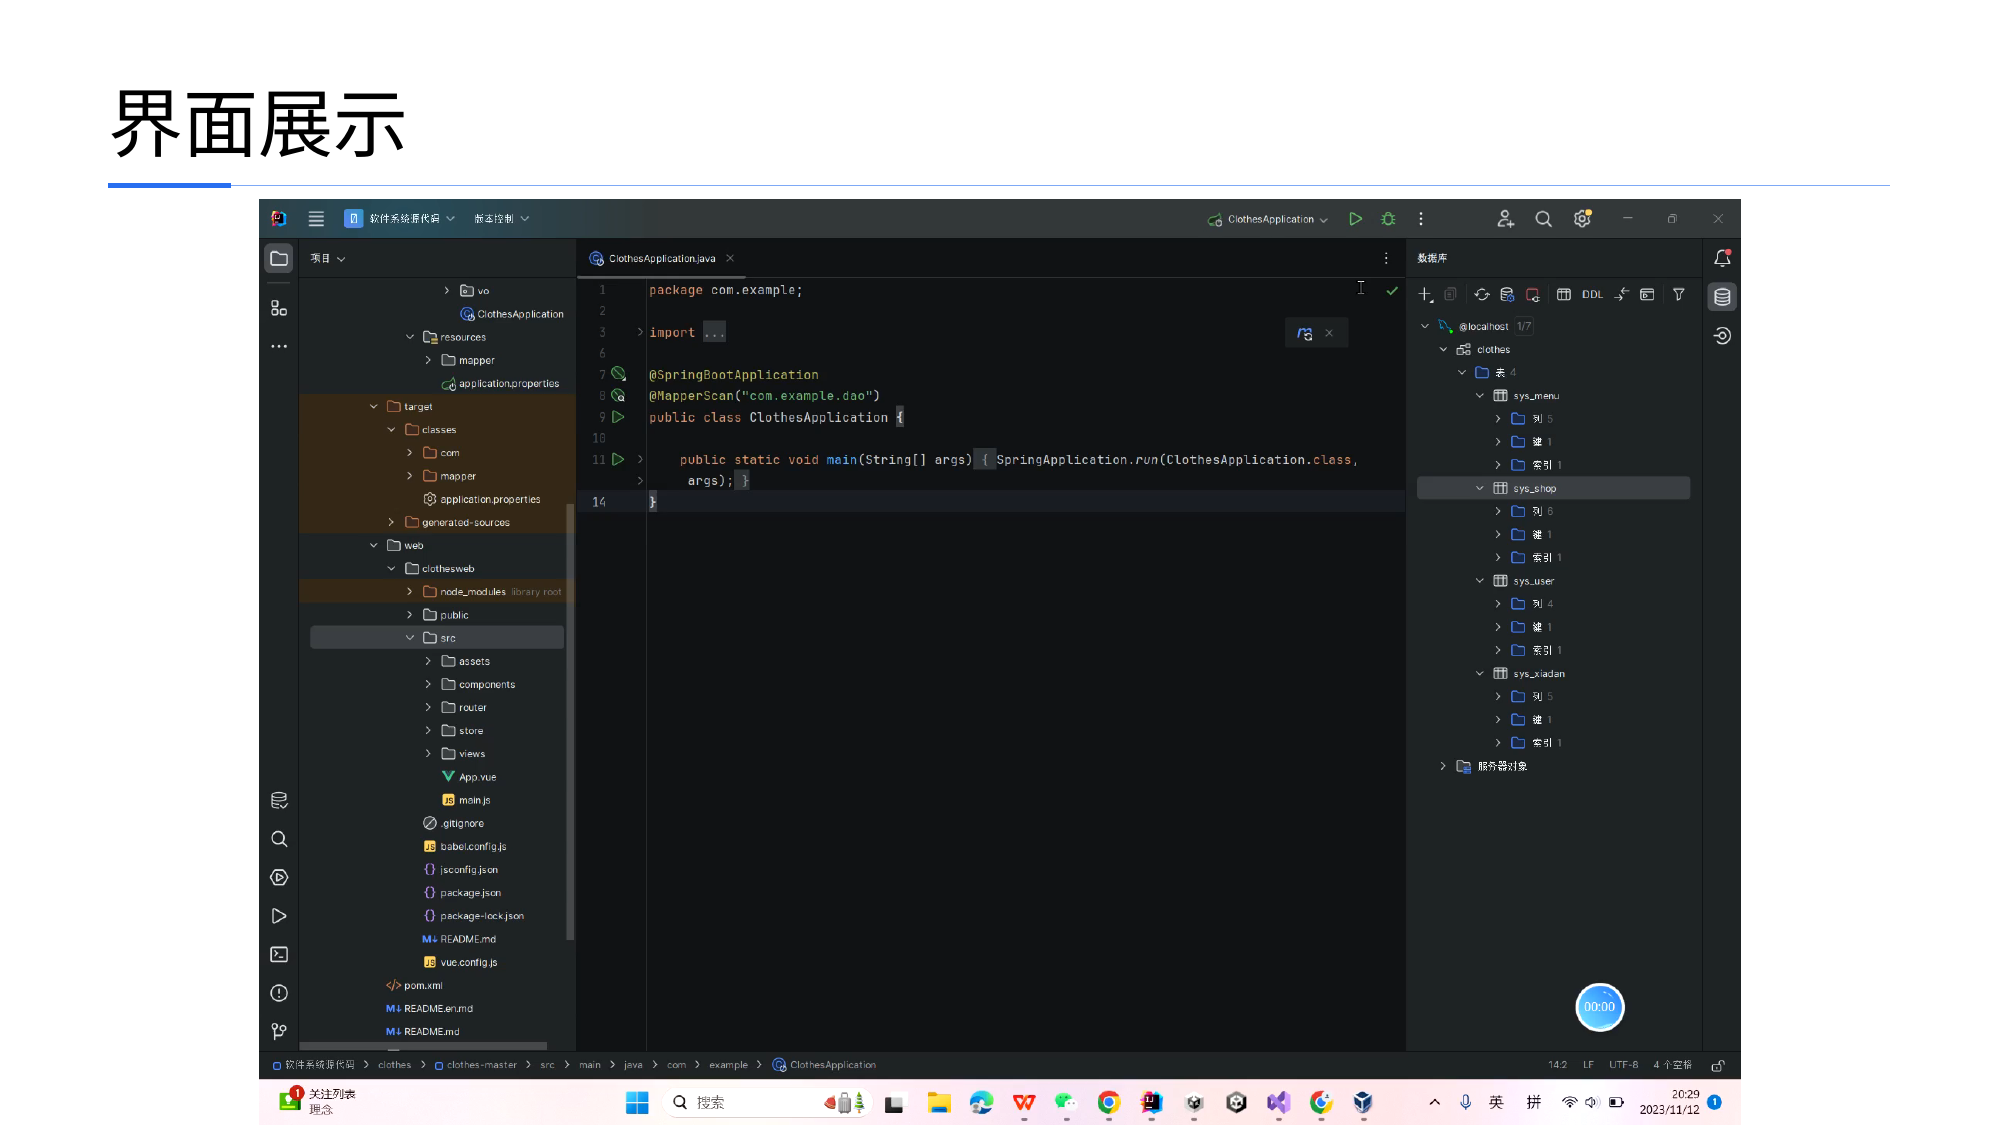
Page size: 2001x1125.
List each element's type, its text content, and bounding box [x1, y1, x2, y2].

list 界面展示 [108, 86, 823, 178]
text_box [258, 198, 1741, 1125]
